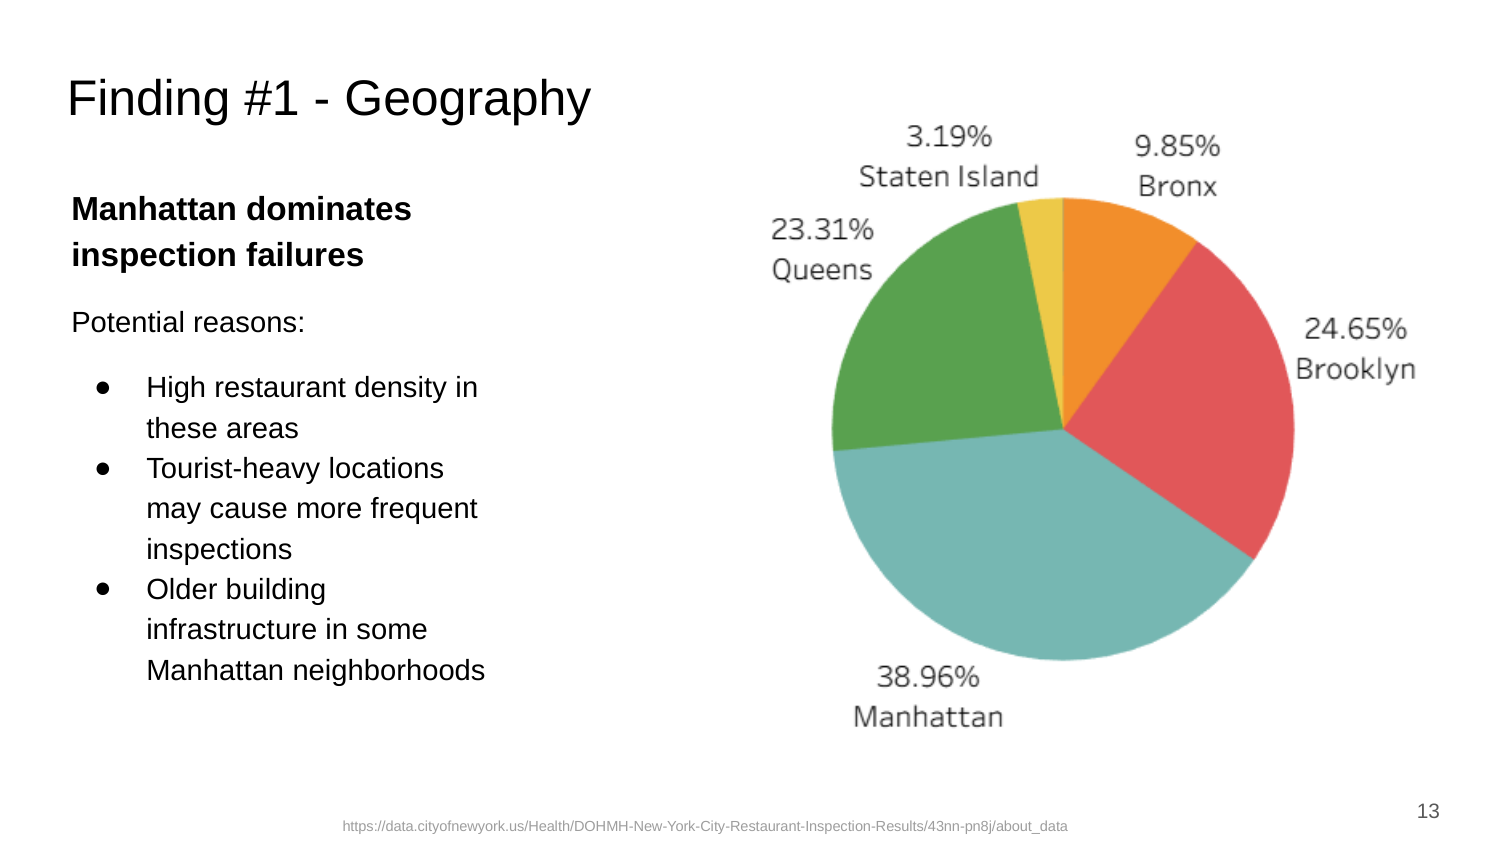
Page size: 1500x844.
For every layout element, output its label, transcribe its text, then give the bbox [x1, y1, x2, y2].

list Manhattan dominates inspection failures Potential reasons: High restaurant density in these areas Tourist-heavy locations may cause more frequent inspections Older building infrastructure in some Manhattan neighborhoods [56, 166, 509, 727]
picture [762, 110, 1430, 741]
slide_number ‹#› [1364, 777, 1455, 842]
title Finding #1 - Geography [51, 50, 1411, 130]
subtitle https://data.cityofnewyork.us/Health/DOHMH-New-York-City-Restaurant-Inspection-Results/43nn-pn8j/about_data [327, 798, 1343, 829]
